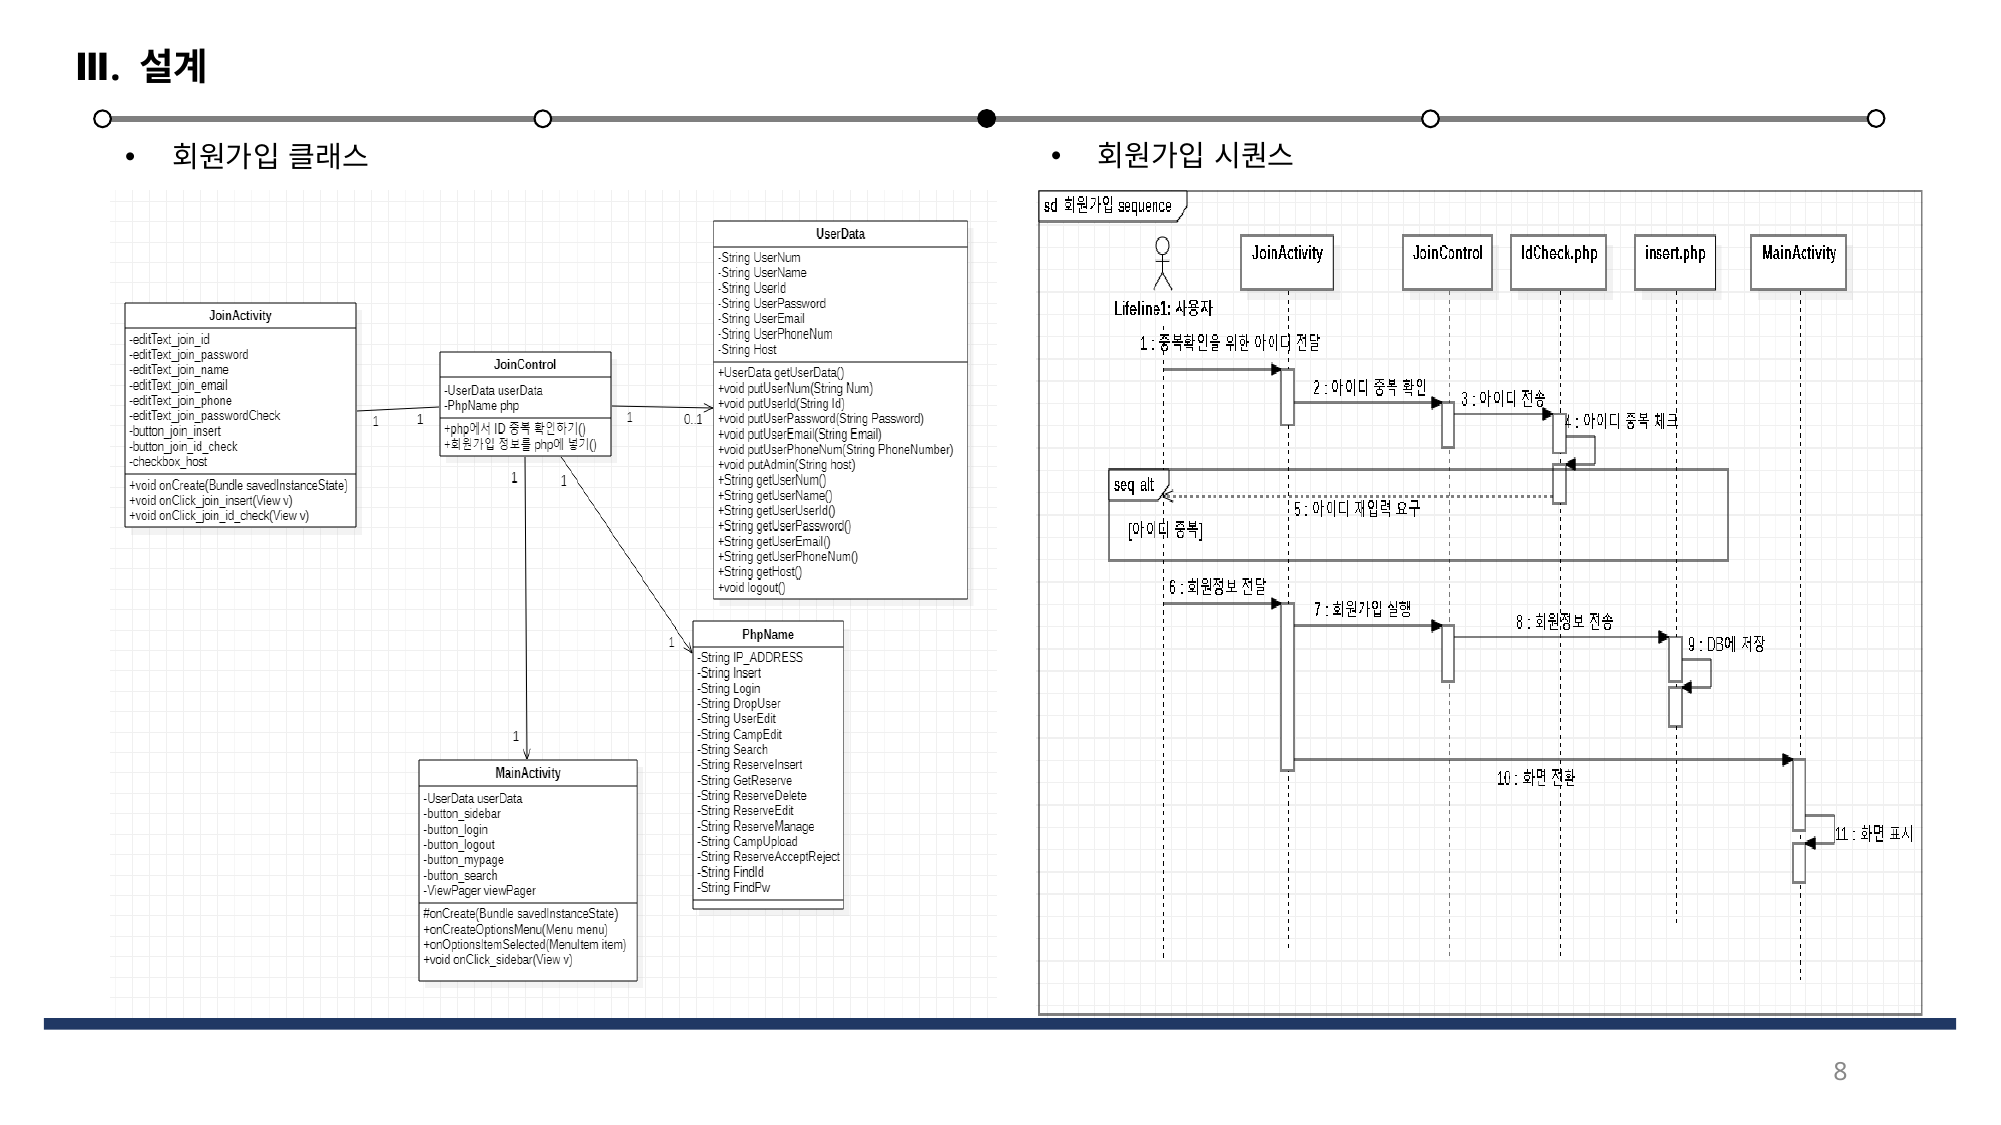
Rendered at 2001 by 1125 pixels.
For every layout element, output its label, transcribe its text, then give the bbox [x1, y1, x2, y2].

text_box 회원가입 클래스 [110, 131, 687, 181]
text_box [43, 1018, 1957, 1030]
slide_number 8 [1412, 1042, 1863, 1103]
text_box [534, 110, 552, 118]
picture [1035, 190, 1923, 1018]
text_box [1422, 110, 1439, 118]
text_box 회원가입 시퀀스 [1036, 131, 1612, 180]
text_box [94, 110, 111, 127]
text_box [1867, 110, 1885, 123]
picture [110, 190, 997, 1018]
text_box Ⅲ. 설계 [59, 35, 942, 96]
text_box [978, 110, 995, 118]
